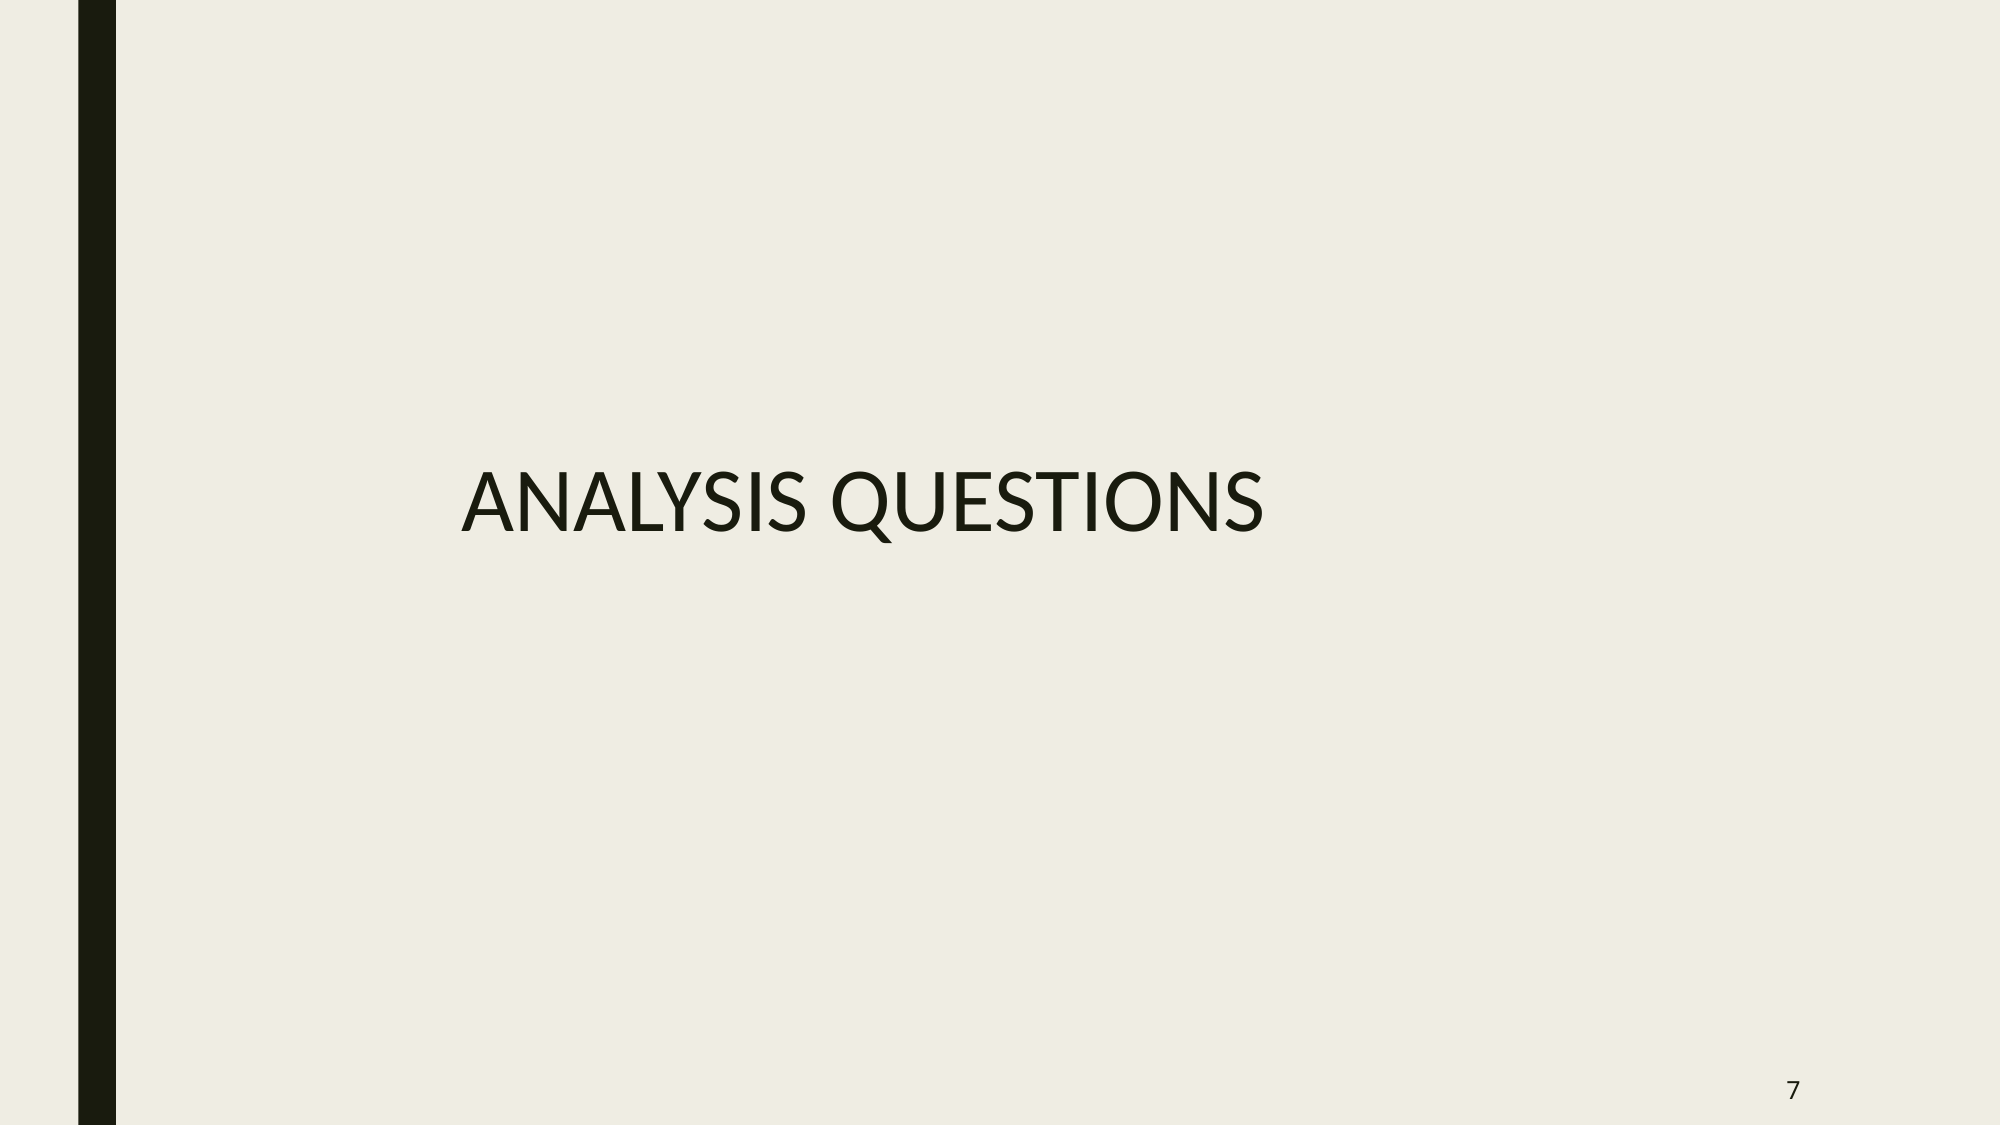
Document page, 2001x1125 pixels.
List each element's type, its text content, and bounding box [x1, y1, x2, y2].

slide_number 7 [1553, 1058, 1816, 1125]
title ANALYSIS QUESTIONS [446, 446, 2000, 690]
